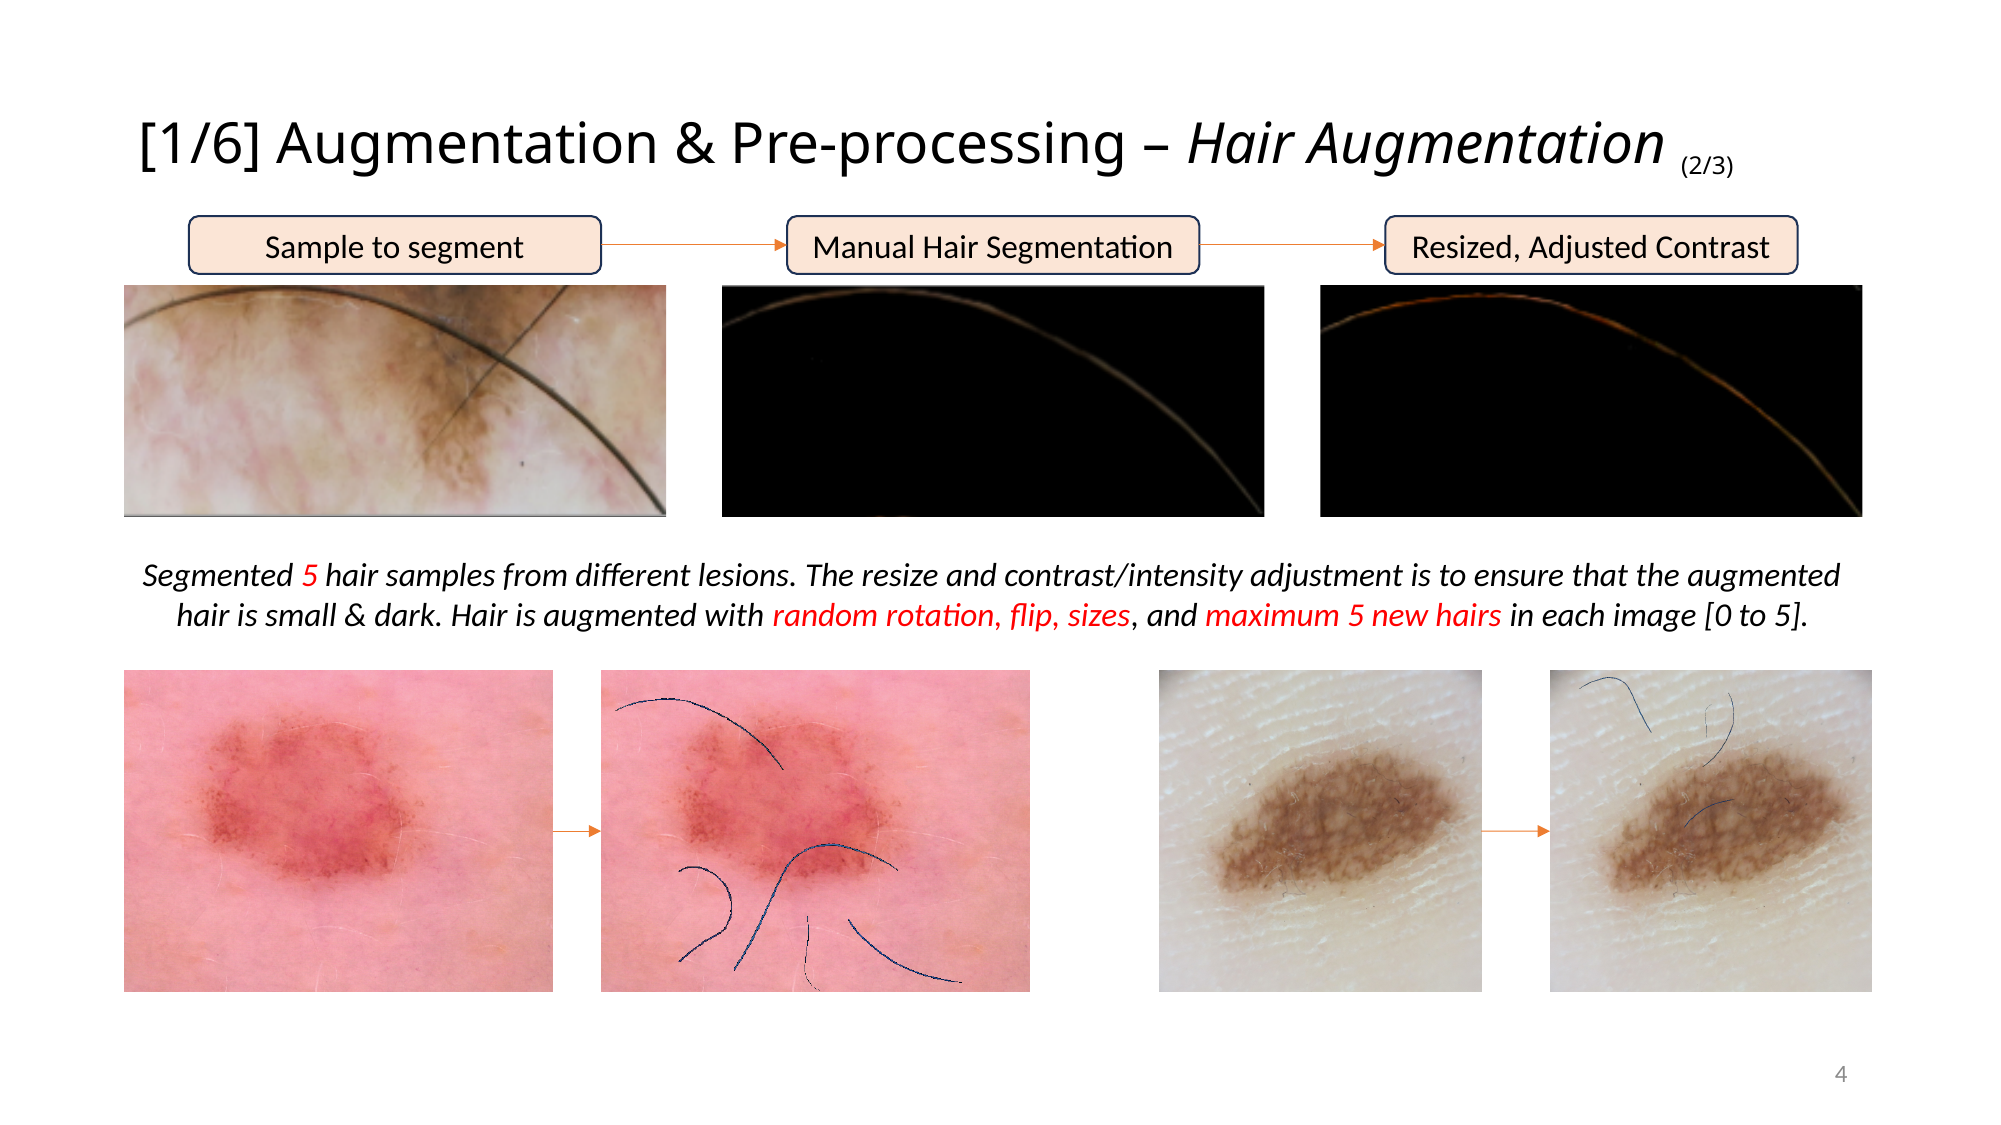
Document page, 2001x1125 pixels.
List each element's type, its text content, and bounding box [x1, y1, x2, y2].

picture [1320, 285, 1863, 517]
text_box Manual Hair Segmentation [786, 215, 1201, 275]
slide_number 4 [1412, 1042, 1863, 1103]
picture [1549, 670, 1872, 992]
title [1/6] Augmentation & Pre-processing – Hair Augmentation (2/3) [124, 92, 1863, 197]
picture [722, 285, 1265, 517]
picture [601, 670, 1030, 992]
picture [123, 670, 553, 992]
text_box Sample to segment [187, 215, 603, 275]
picture [1159, 670, 1482, 992]
text_box Resized, Adjusted Contrast [1384, 215, 1799, 275]
text_box Segmented 5 hair samples from different lesions. The resize and contrast/intensity adjustment is to ensure that the augmented hair is small & dark. Hair is augmented with random rotation, flip, sizes, and maximum 5 new hairs in each image [0 to 5]. [123, 545, 1863, 641]
picture [123, 285, 667, 517]
